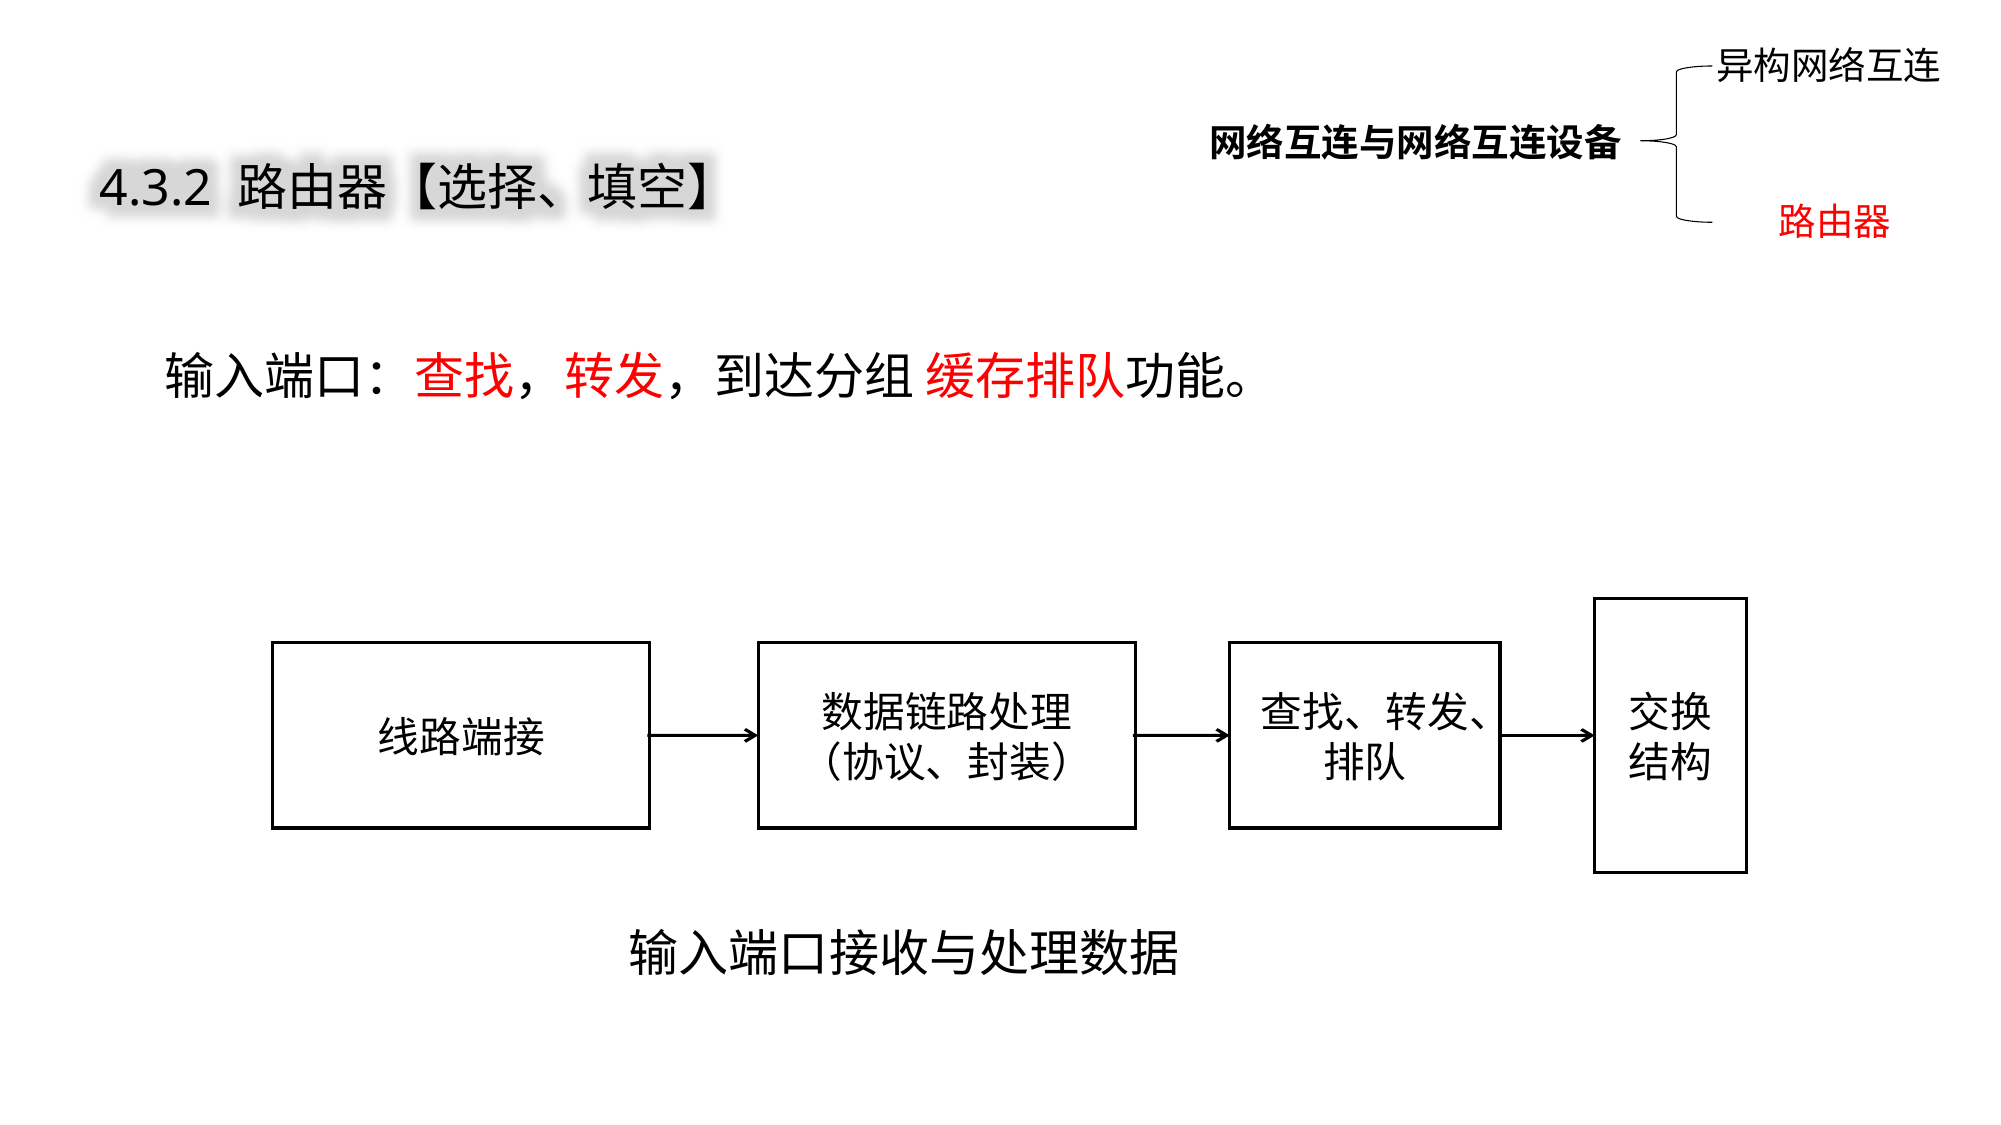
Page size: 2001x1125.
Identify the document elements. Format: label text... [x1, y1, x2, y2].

text_box 输入端口：查找，转发，到达分组 缓存排队功能。 [149, 307, 1916, 503]
text_box 线路端接 [272, 642, 651, 829]
text_box 交换结构 [1594, 597, 1747, 873]
text_box 输入端口接收与处理数据 [614, 897, 1386, 989]
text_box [1190, 46, 1958, 251]
text_box 数据链路处理 （协议、封装） [757, 642, 1136, 829]
text_box 查找、转发、排队 [1229, 642, 1501, 829]
text_box 4.3.2 路由器【选择、填空】 [81, 92, 907, 249]
